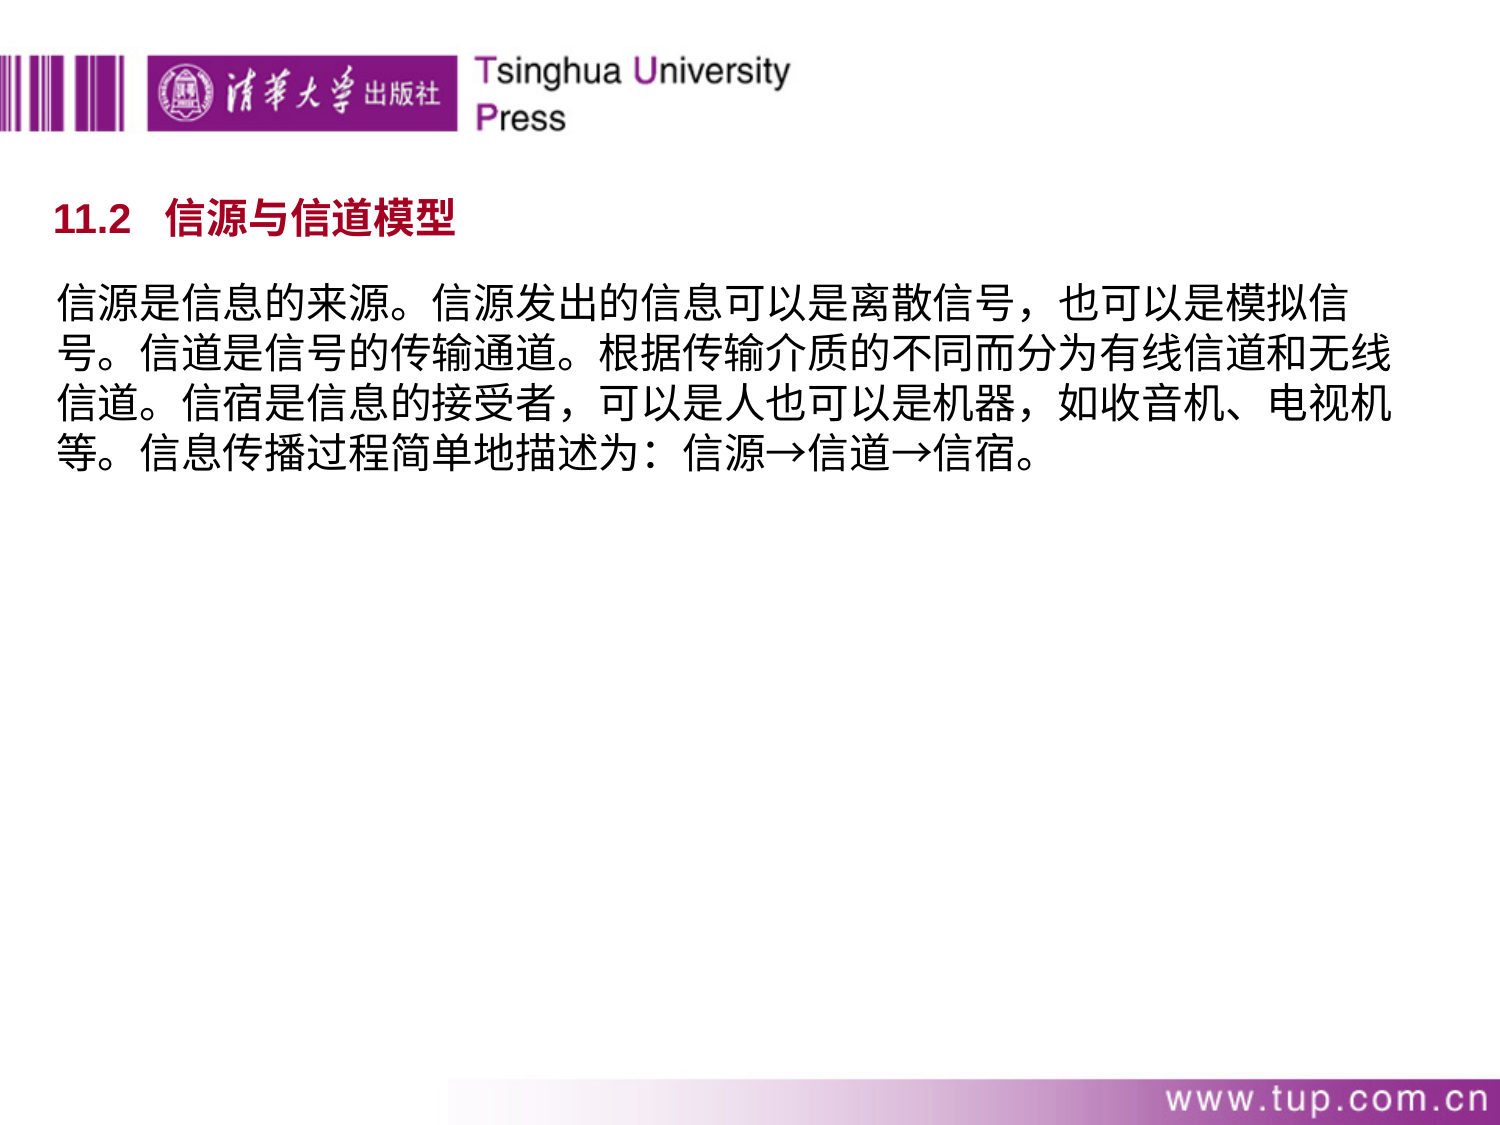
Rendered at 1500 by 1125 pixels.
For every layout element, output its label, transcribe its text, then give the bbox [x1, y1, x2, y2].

text_box 11.2 信源与信道模型 [38, 184, 472, 250]
text_box 信源是信息的来源。信源发出的信息可以是离散信号，也可以是模拟信号。信道是信号的传输通道。根据传输介质的不同而分为有线信道和无线信道。信宿是信息的接受者，可以是人也可以是机器，如收音机、电视机等。信息传播过程简单地描述为：信源→信道→信宿。 [41, 269, 1424, 485]
picture [0, 34, 1500, 149]
picture [0, 1059, 1500, 1125]
